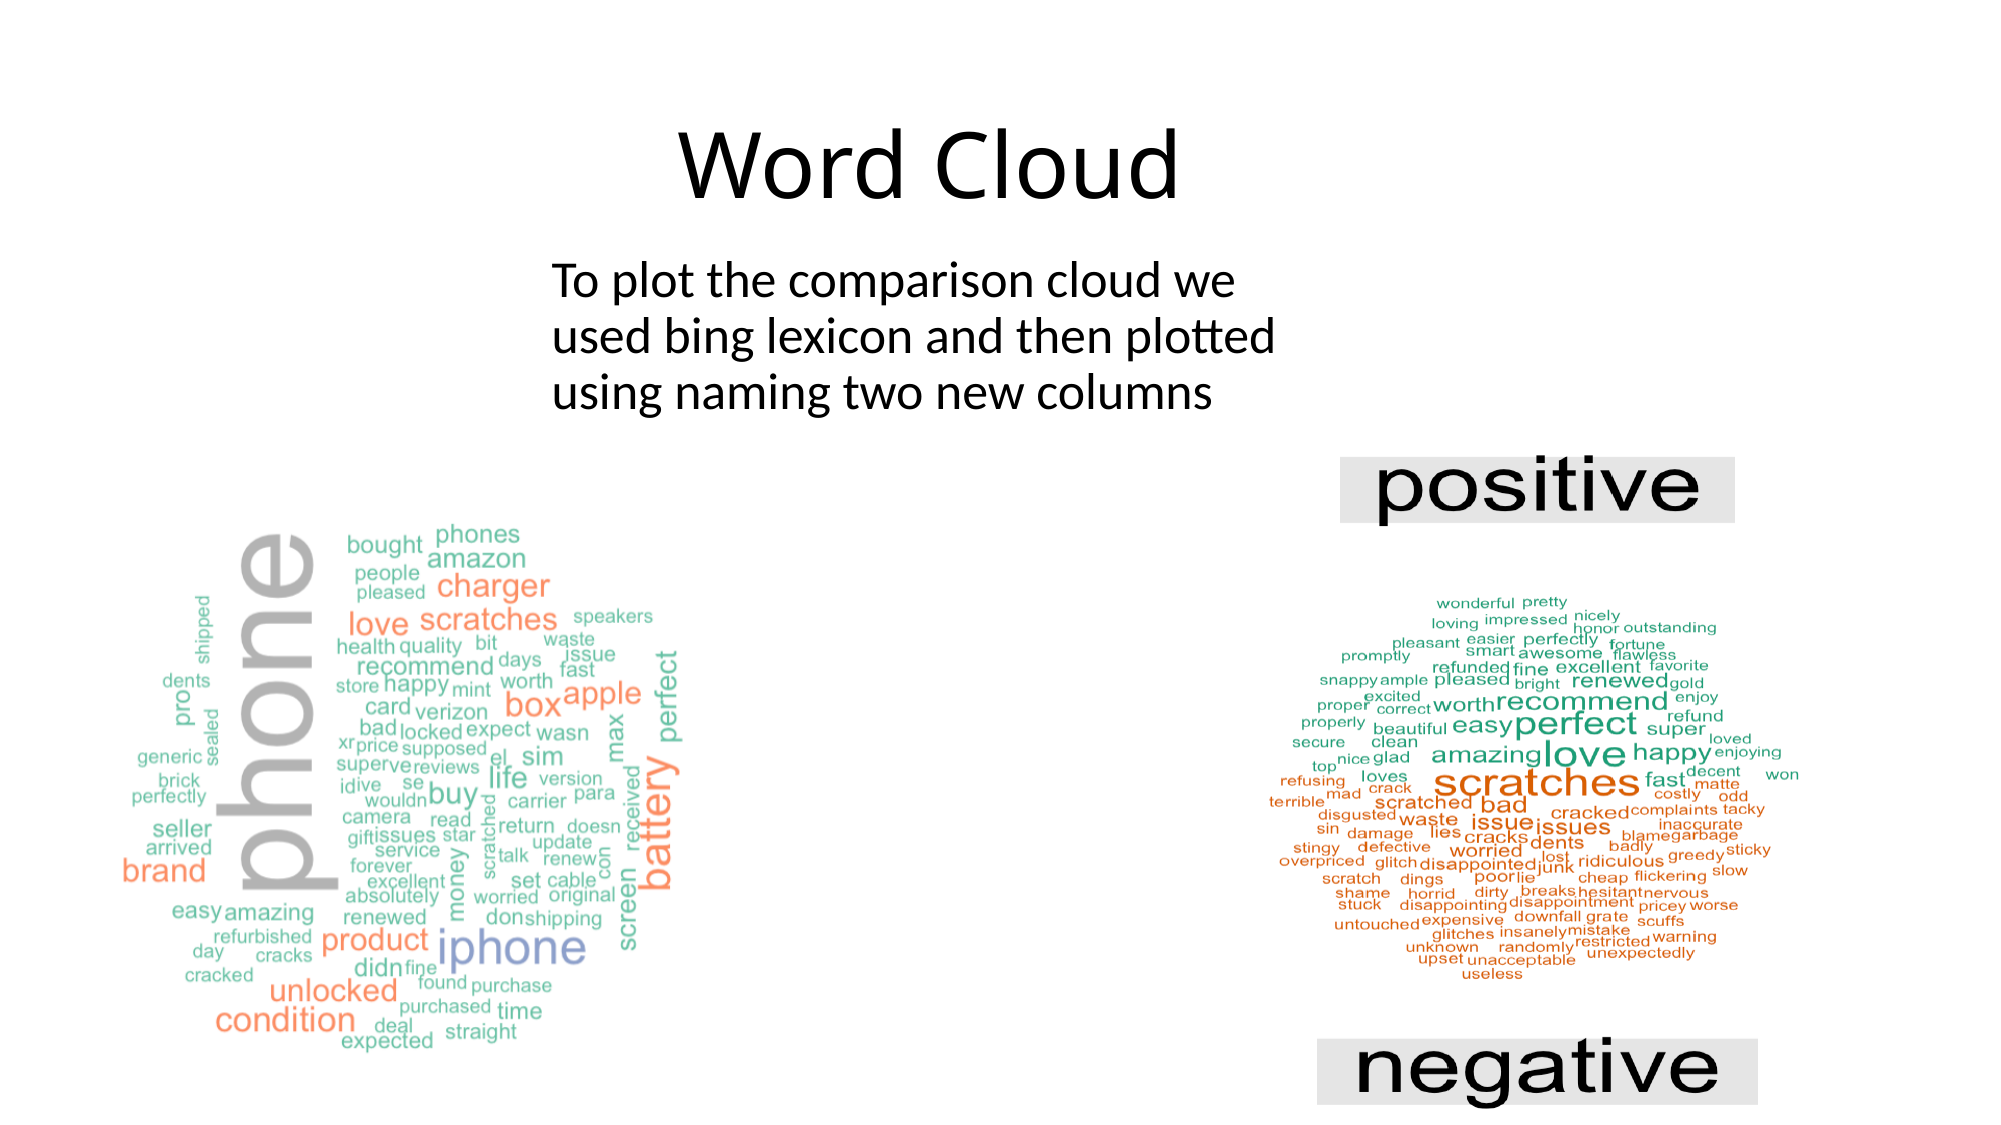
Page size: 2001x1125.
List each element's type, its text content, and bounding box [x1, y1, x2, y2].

picture [68, 448, 768, 1125]
title Word Cloud [137, 59, 1863, 278]
list To plot the comparison cloud we used bing lexicon and then plotted using naming two new columns [536, 245, 1301, 441]
picture [1202, 448, 1941, 1125]
